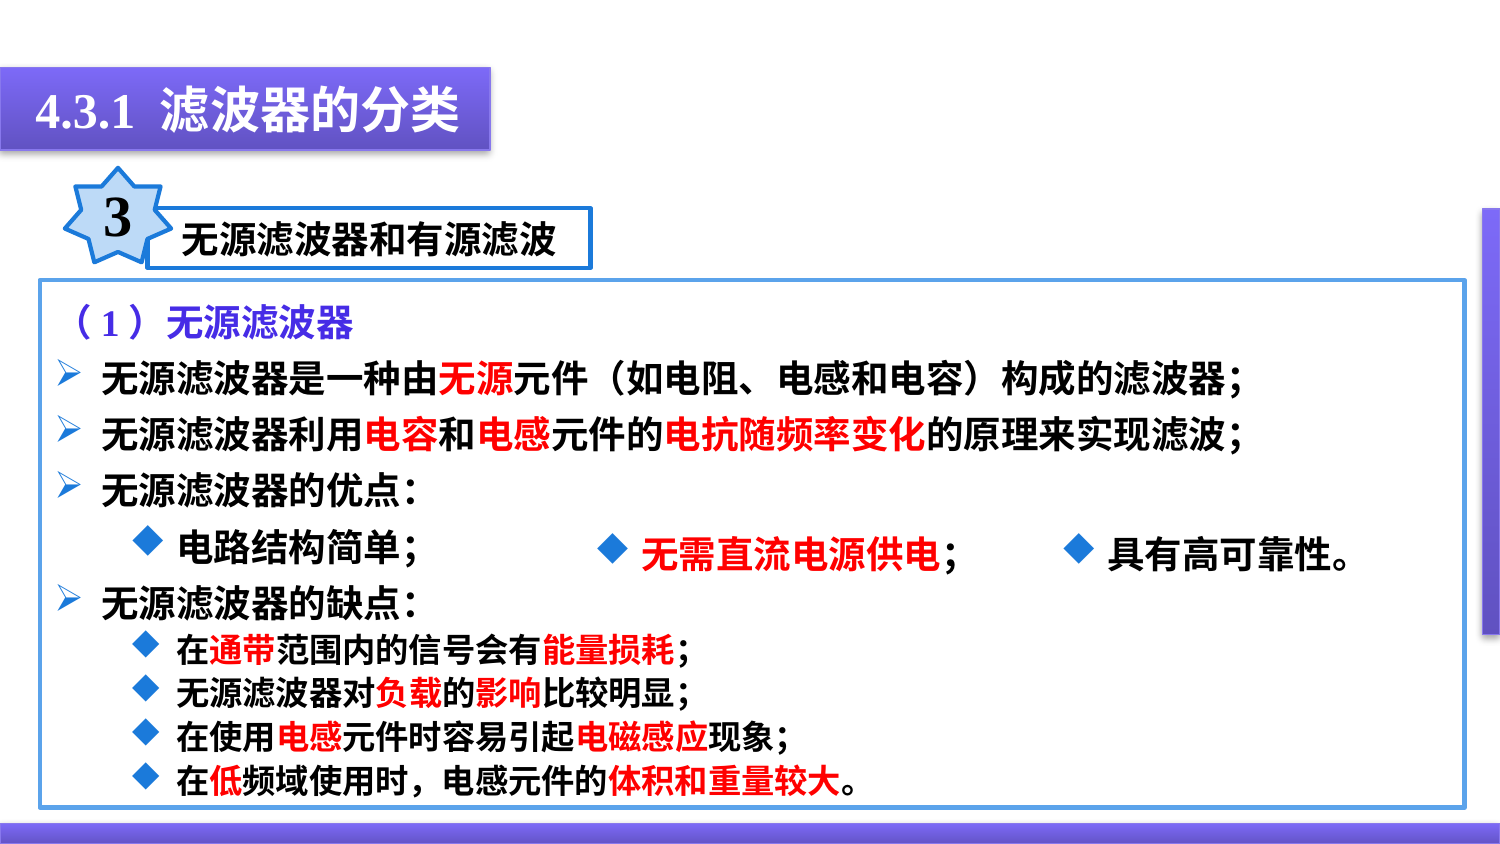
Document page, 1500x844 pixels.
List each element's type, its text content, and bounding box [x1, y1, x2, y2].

text_box 无需直流电源供电； [504, 512, 970, 584]
text_box （1）无源滤波器 无源滤波器是一种由无源元件（如电阻、电感和电容）构成的滤波器； 无源滤波器利用电容和电感元件的电抗随频率变化的原理来实现滤波； 无源滤波器的优点： 电路结构简单； 无源滤波器的缺点： 在通带范围内的信号会有能量损耗； 无源滤波器对负载的影响比较明显； 在使用电感元件时容易引起电磁感应现象； 在低频域使用时，电感元件的体积和重量较大。 [38, 278, 1467, 810]
text_box 3 [62, 165, 174, 265]
text_box [0, 67, 491, 151]
text_box 4.3.1 滤波器的分类 [8, 71, 475, 146]
text_box 具有高可靠性。 [970, 512, 1385, 584]
text_box 无源滤波器和有源滤波 [145, 206, 593, 270]
